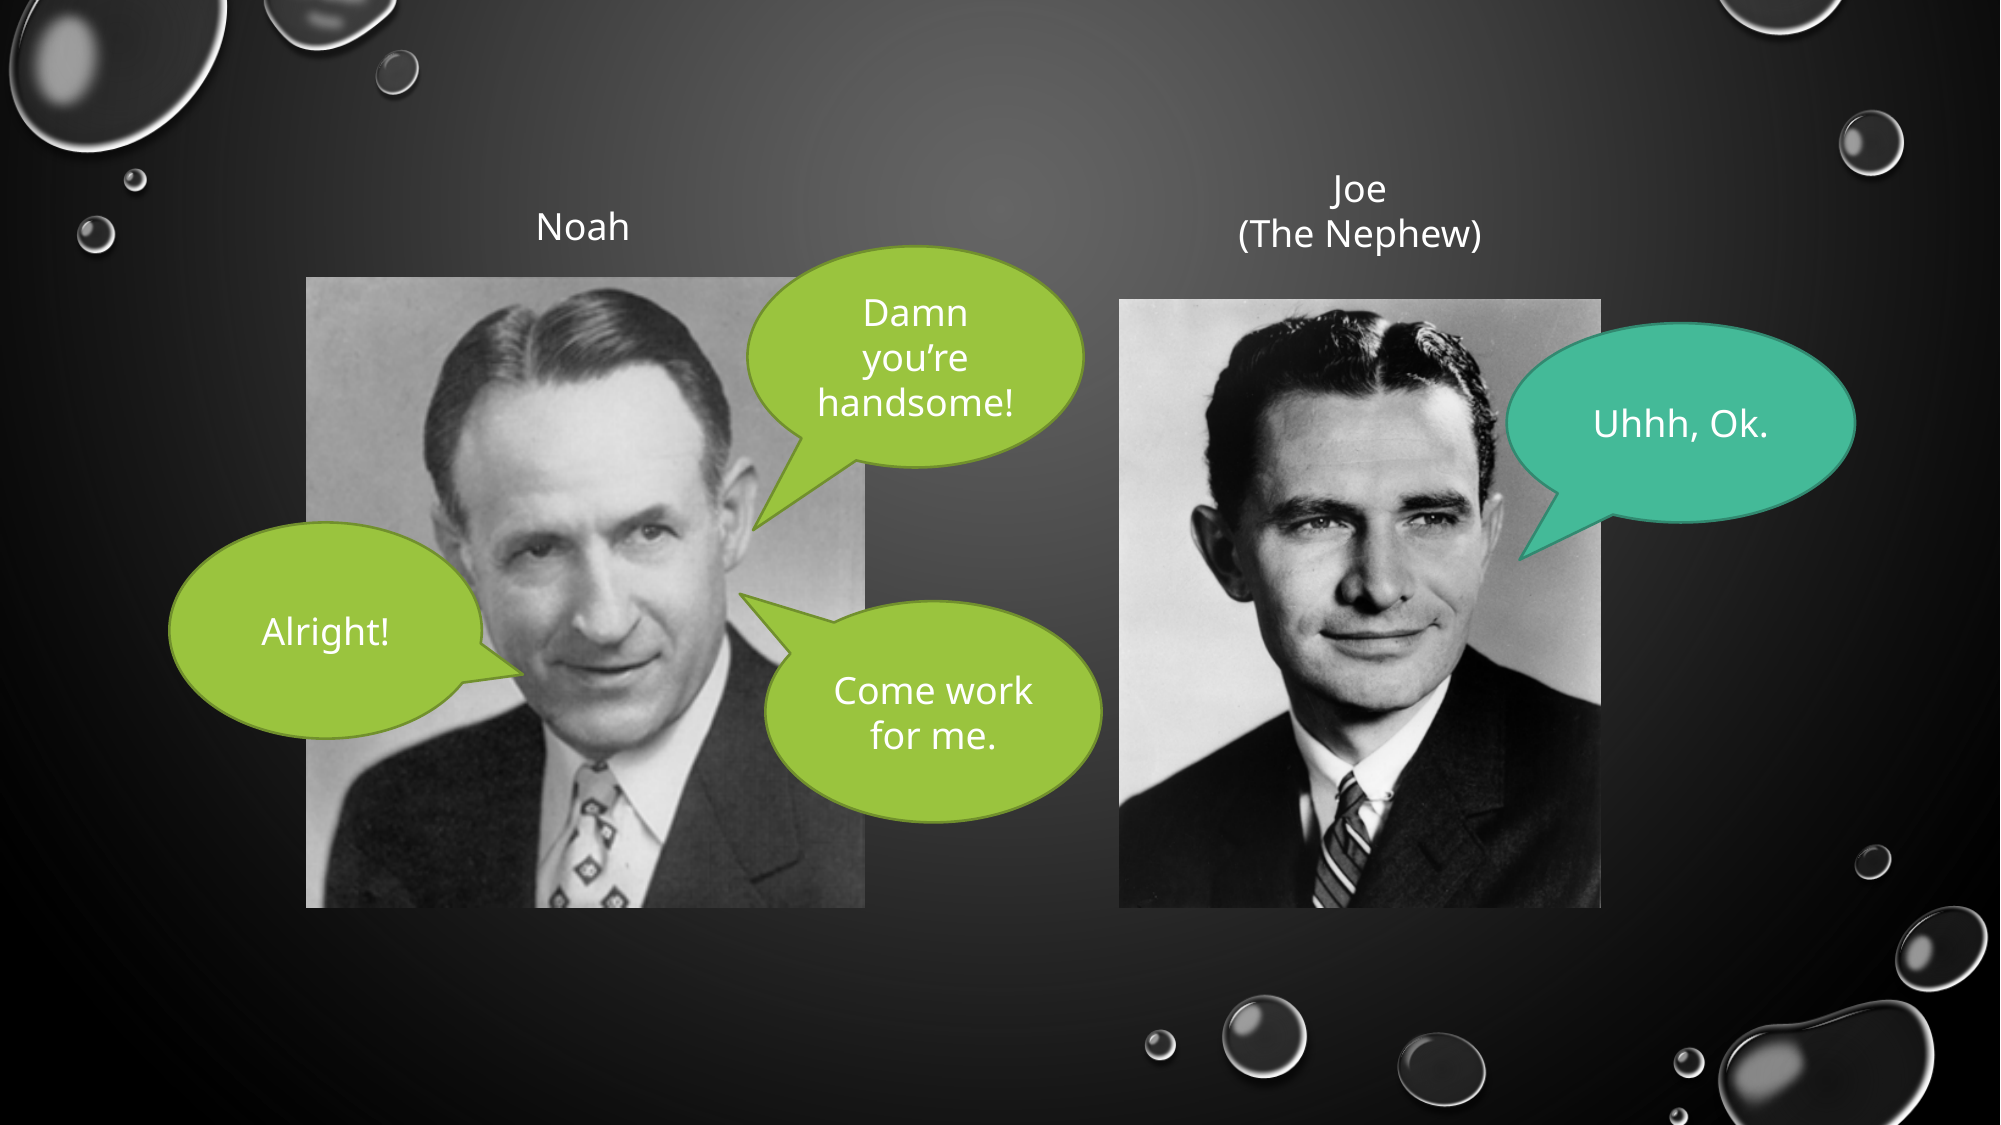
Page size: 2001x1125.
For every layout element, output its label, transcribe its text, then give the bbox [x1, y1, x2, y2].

text_box Damn you’re handsome! [801, 244, 1085, 469]
picture [0, 0, 2000, 1125]
text_box Alright! [168, 522, 299, 739]
text_box Uhhh, Ok. [1606, 321, 1857, 524]
text_box Noah [520, 195, 646, 256]
text_box Joe (The Nephew) [1223, 157, 1497, 263]
text_box Come work for me. [871, 599, 1103, 824]
